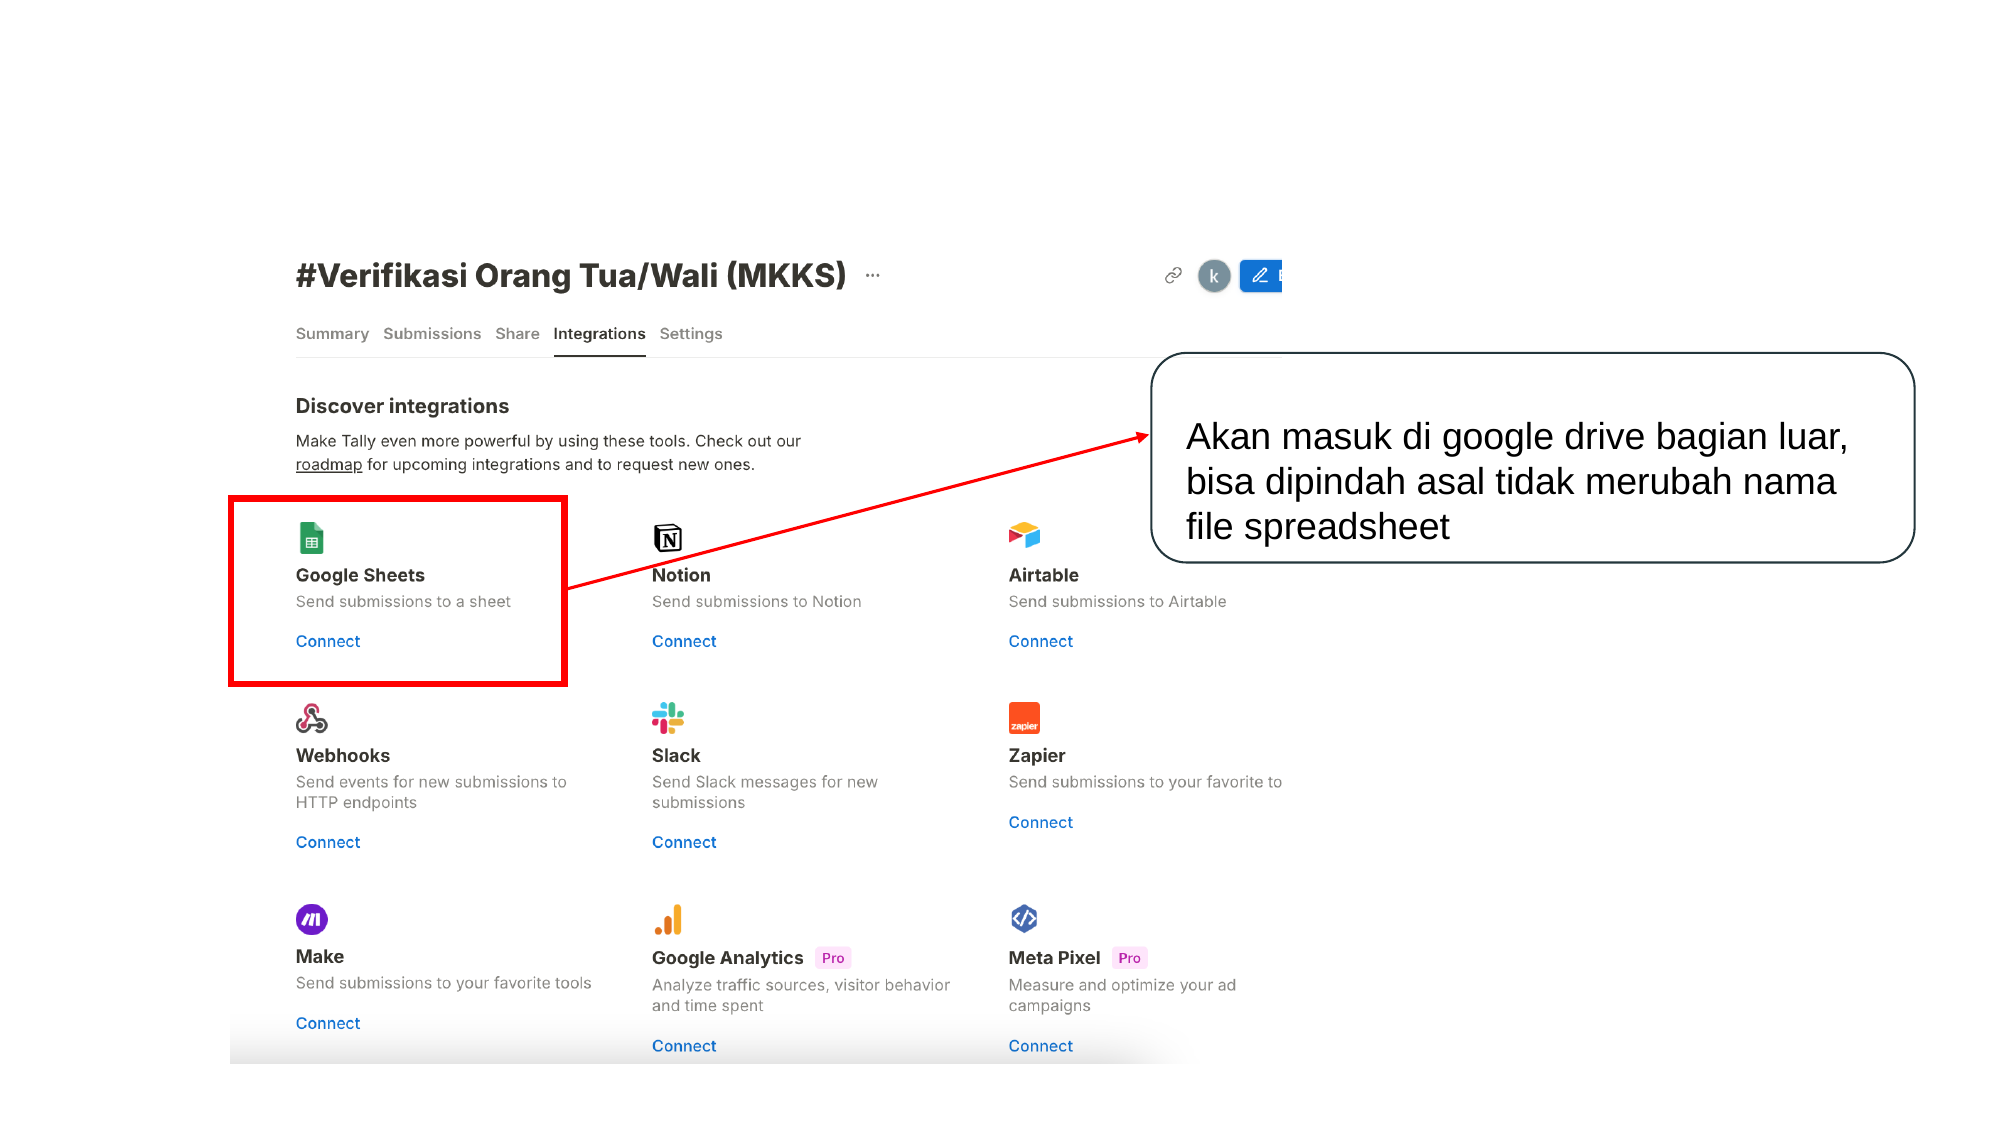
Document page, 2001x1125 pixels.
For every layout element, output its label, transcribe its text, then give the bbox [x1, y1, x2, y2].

text_box Akan masuk di google drive bagian luar, bisa dipindah asal tidak merubah nama file spreadsheet [1282, 404, 1878, 554]
picture [230, 236, 1282, 1064]
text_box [566, 434, 1150, 589]
text_box [1282, 351, 1916, 564]
